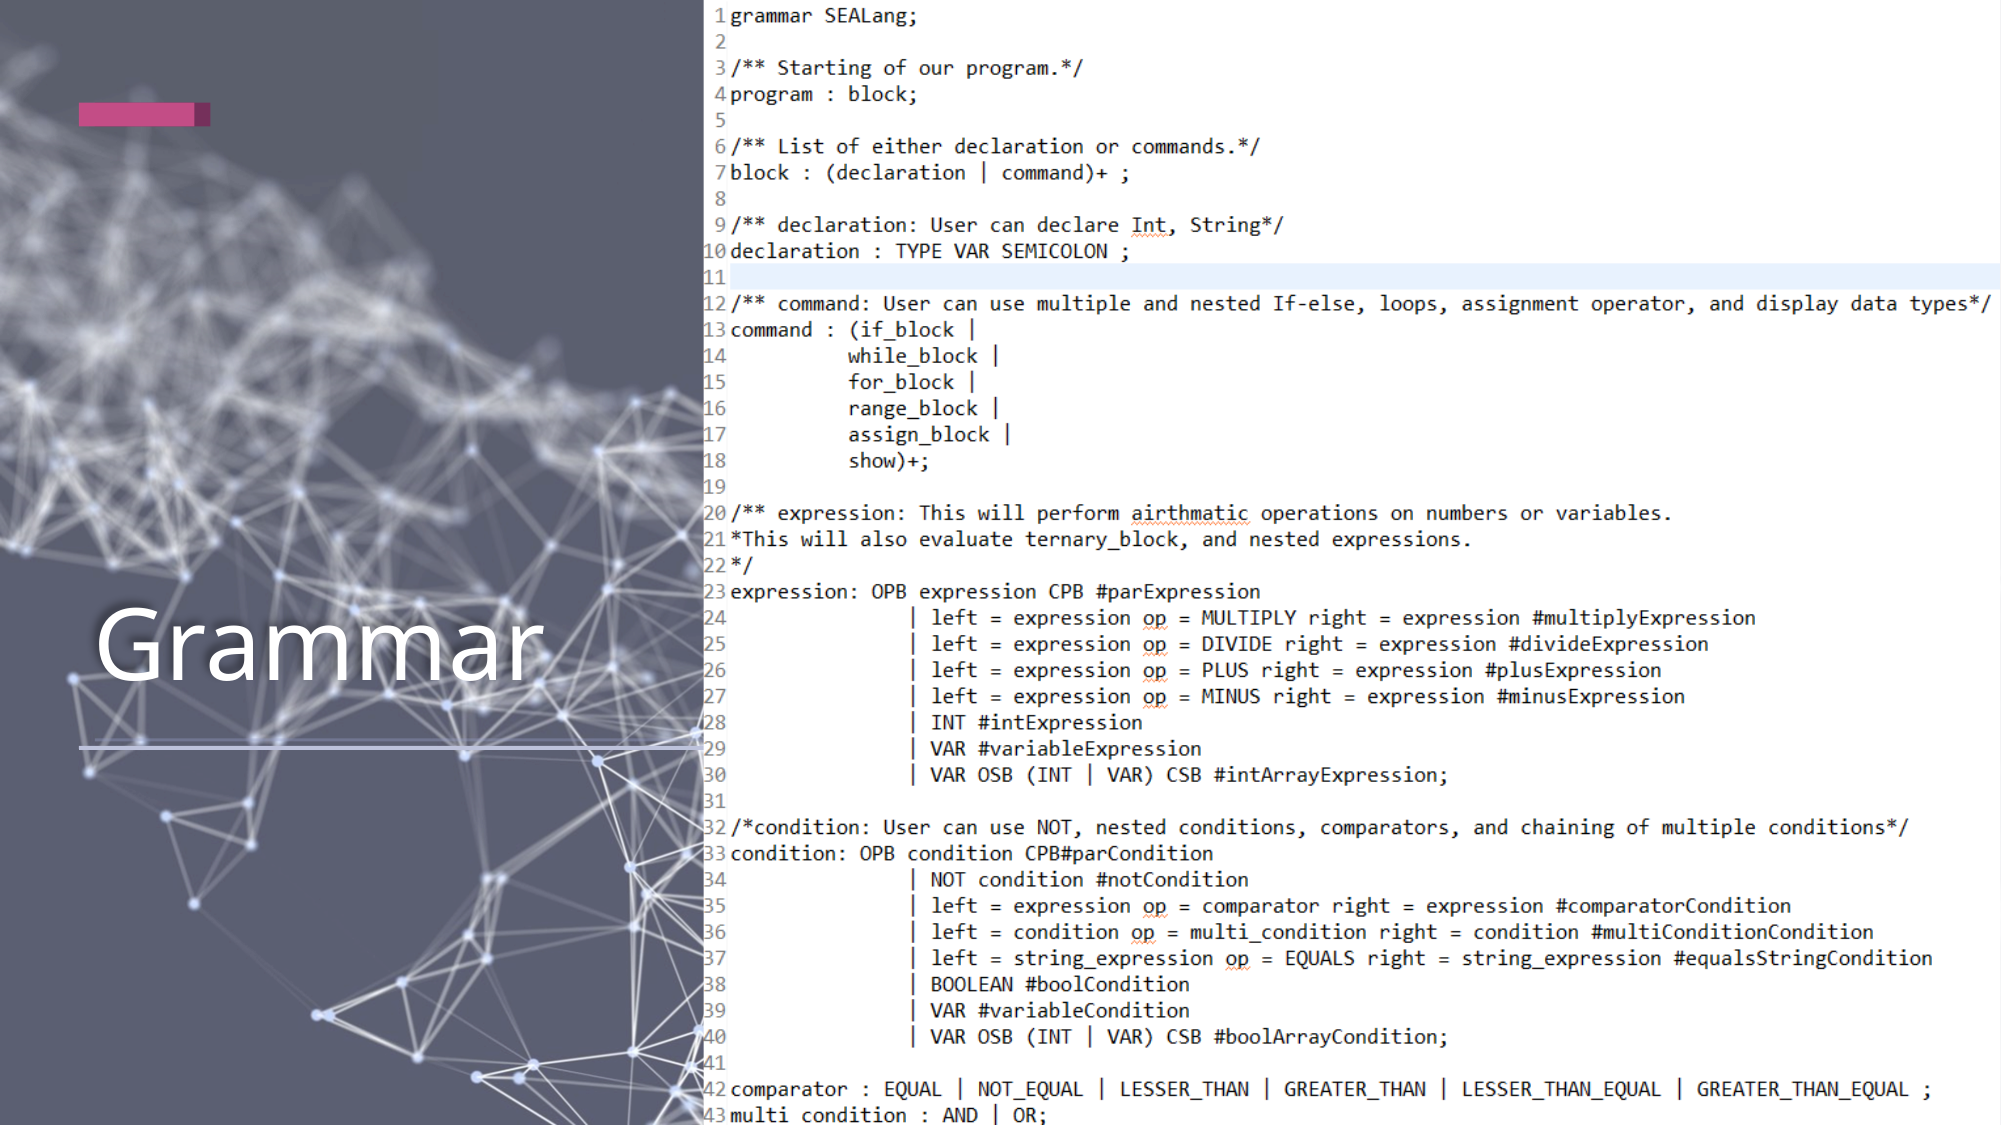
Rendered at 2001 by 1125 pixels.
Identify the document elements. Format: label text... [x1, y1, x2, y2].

picture [703, 0, 2001, 1125]
text_box [78, 745, 703, 750]
text_box [0, 0, 703, 1125]
text_box [78, 102, 195, 128]
title Grammar [78, 184, 703, 710]
